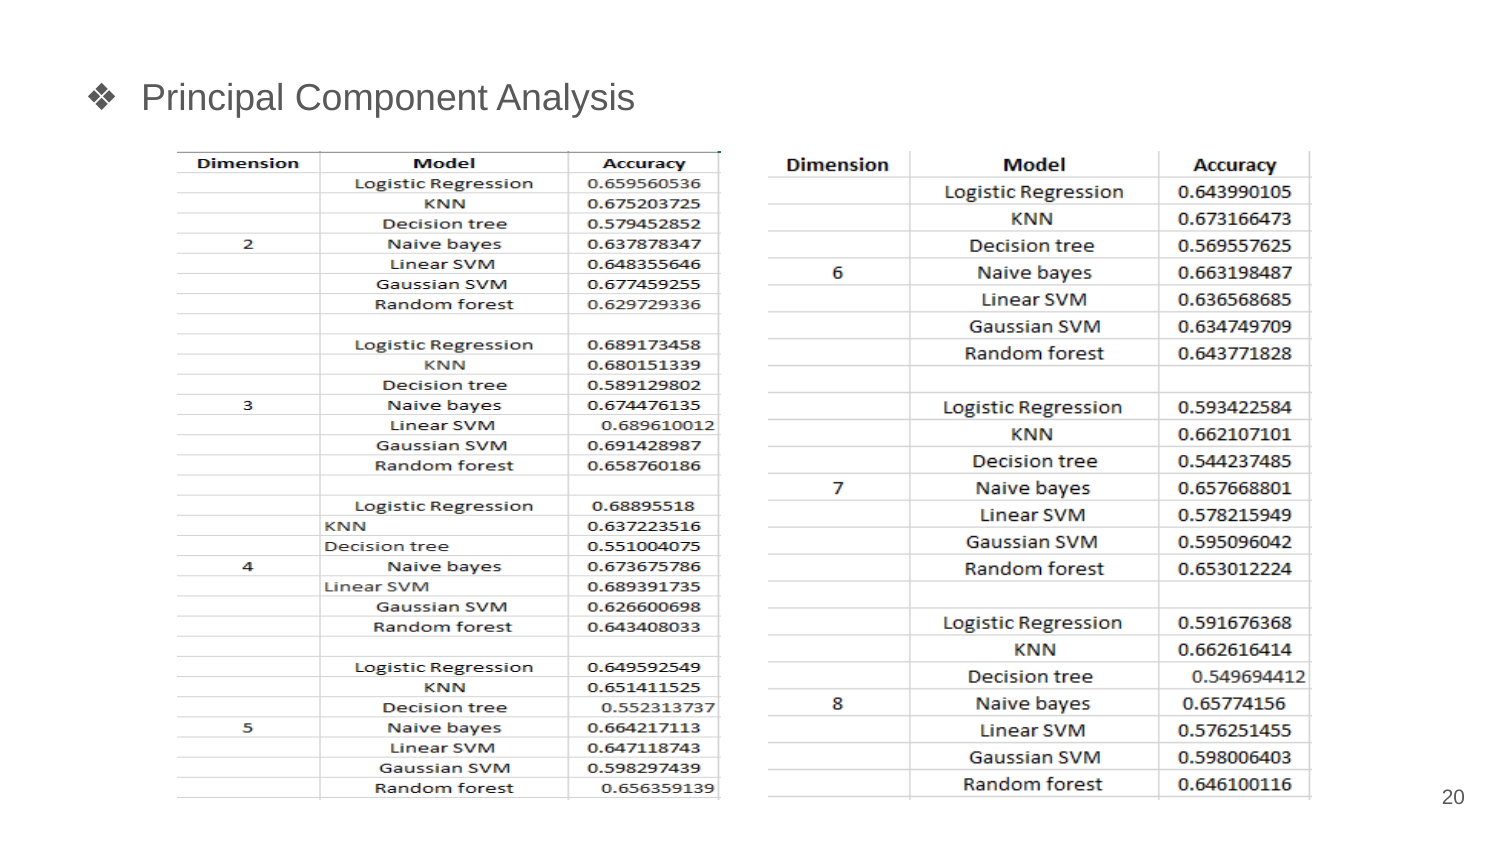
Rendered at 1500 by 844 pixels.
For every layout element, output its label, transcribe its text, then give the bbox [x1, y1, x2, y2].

picture [177, 150, 721, 800]
list Principal Component Analysis [51, 54, 1449, 750]
slide_number ‹#› [1389, 764, 1480, 830]
picture [768, 150, 1312, 800]
